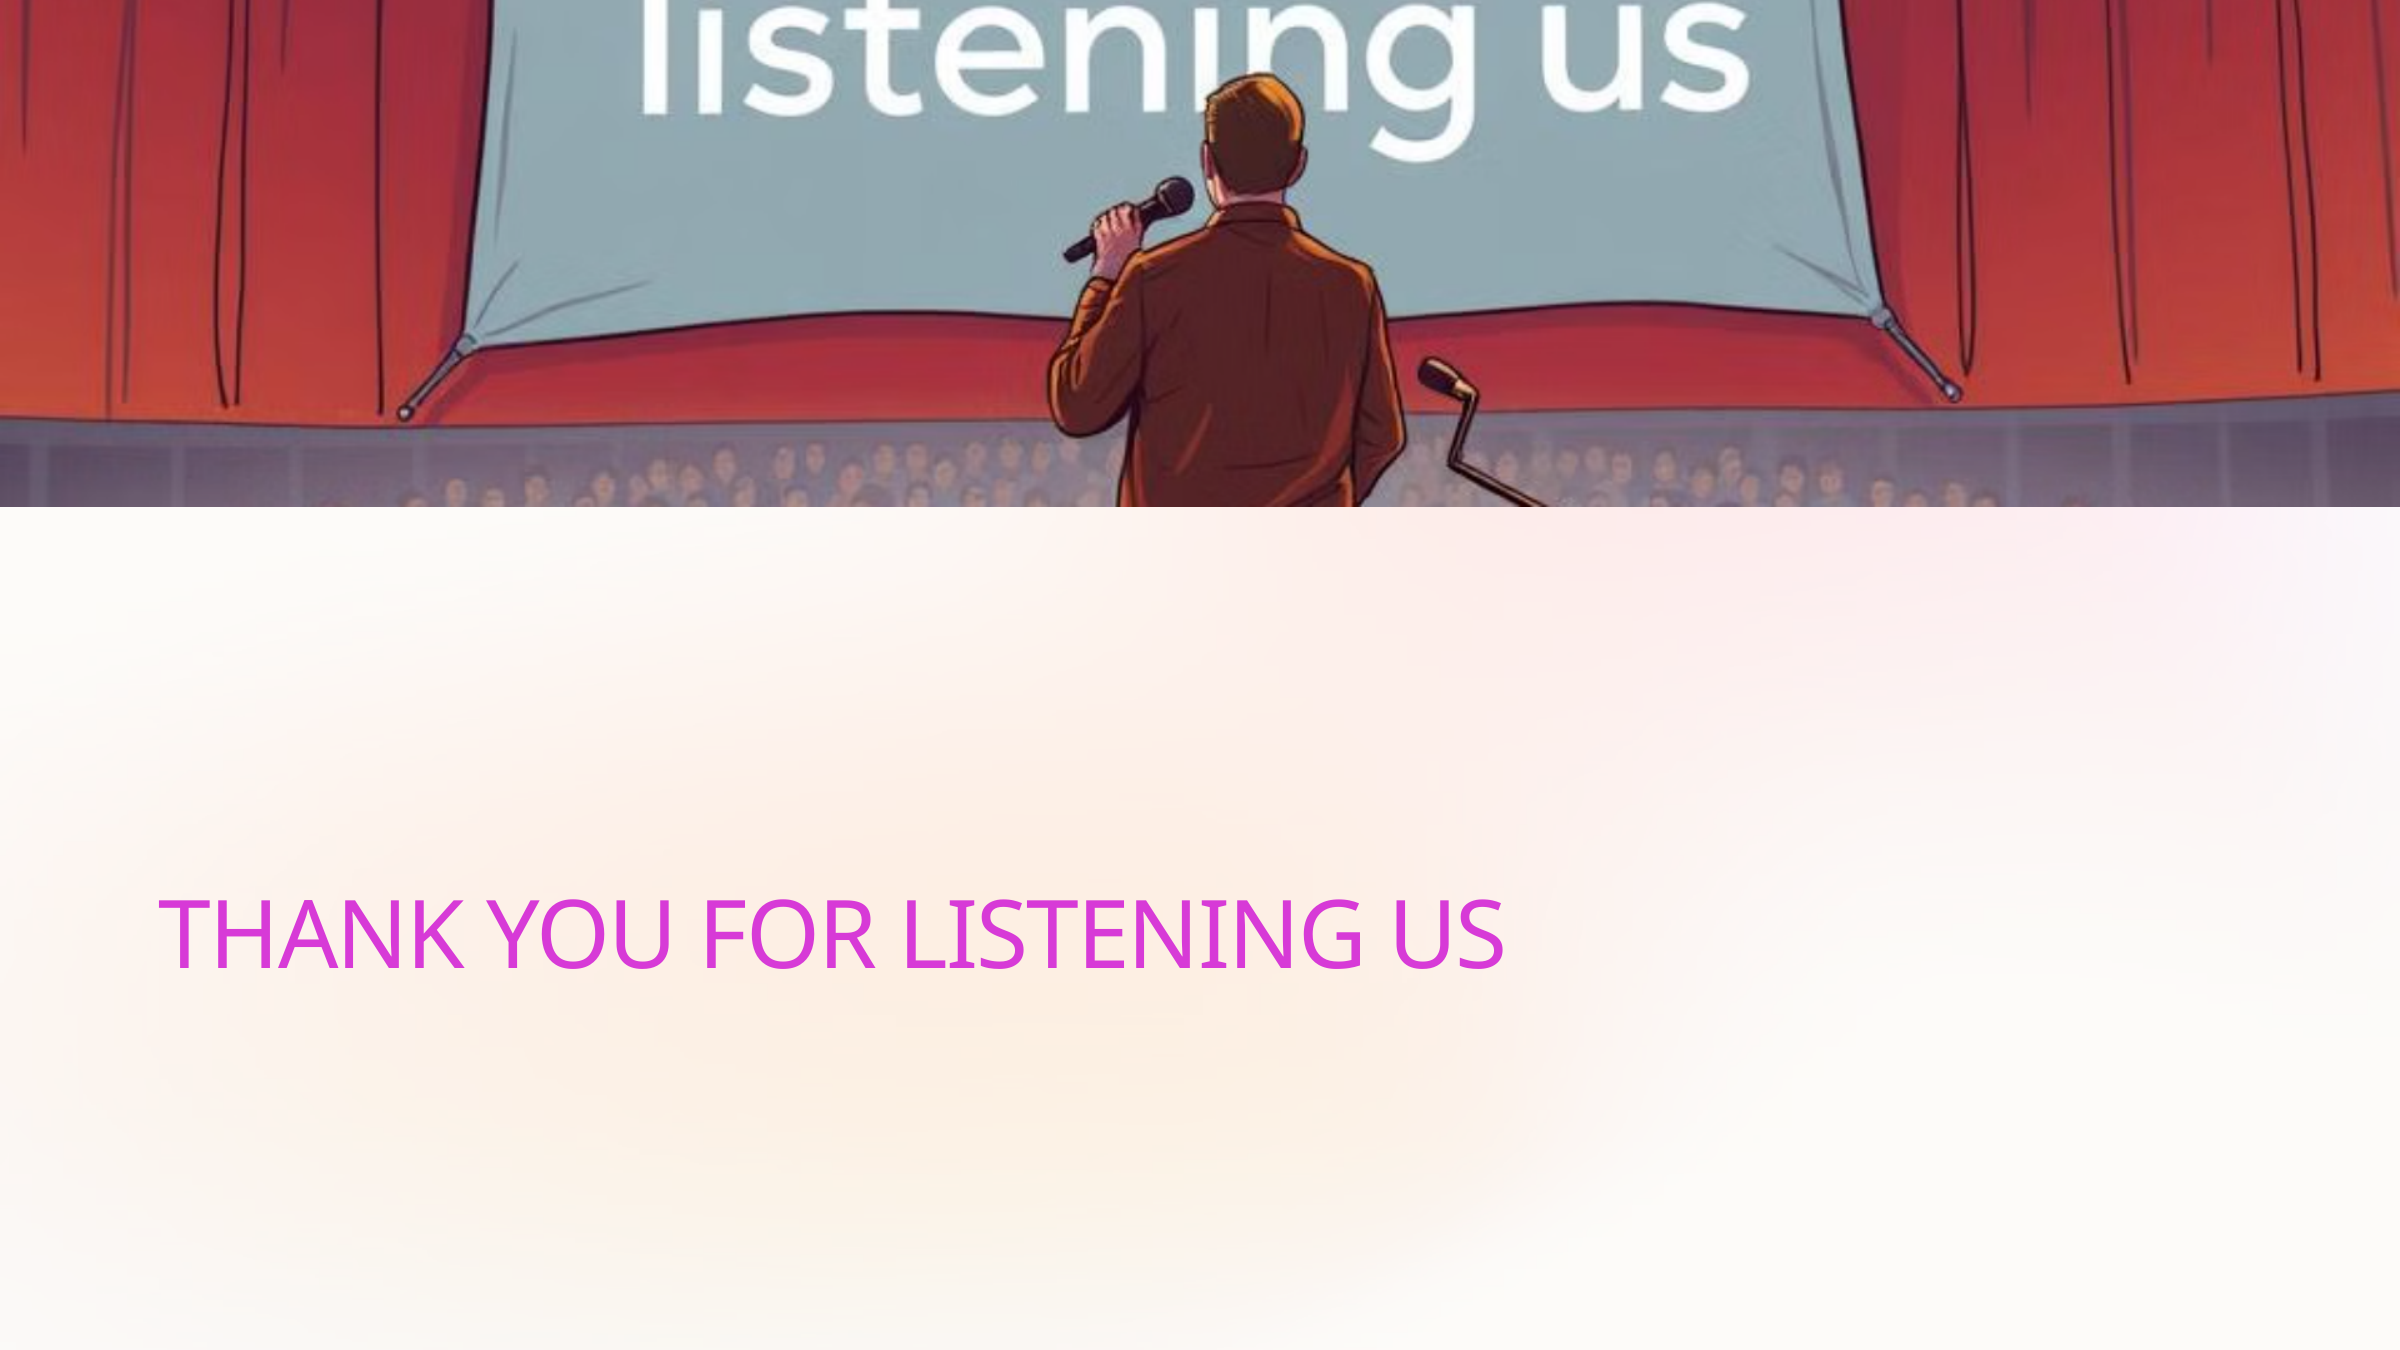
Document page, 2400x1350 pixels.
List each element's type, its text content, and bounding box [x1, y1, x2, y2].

text_box THANK YOU FOR LISTENING US [158, 868, 1506, 988]
picture [0, 0, 2400, 507]
